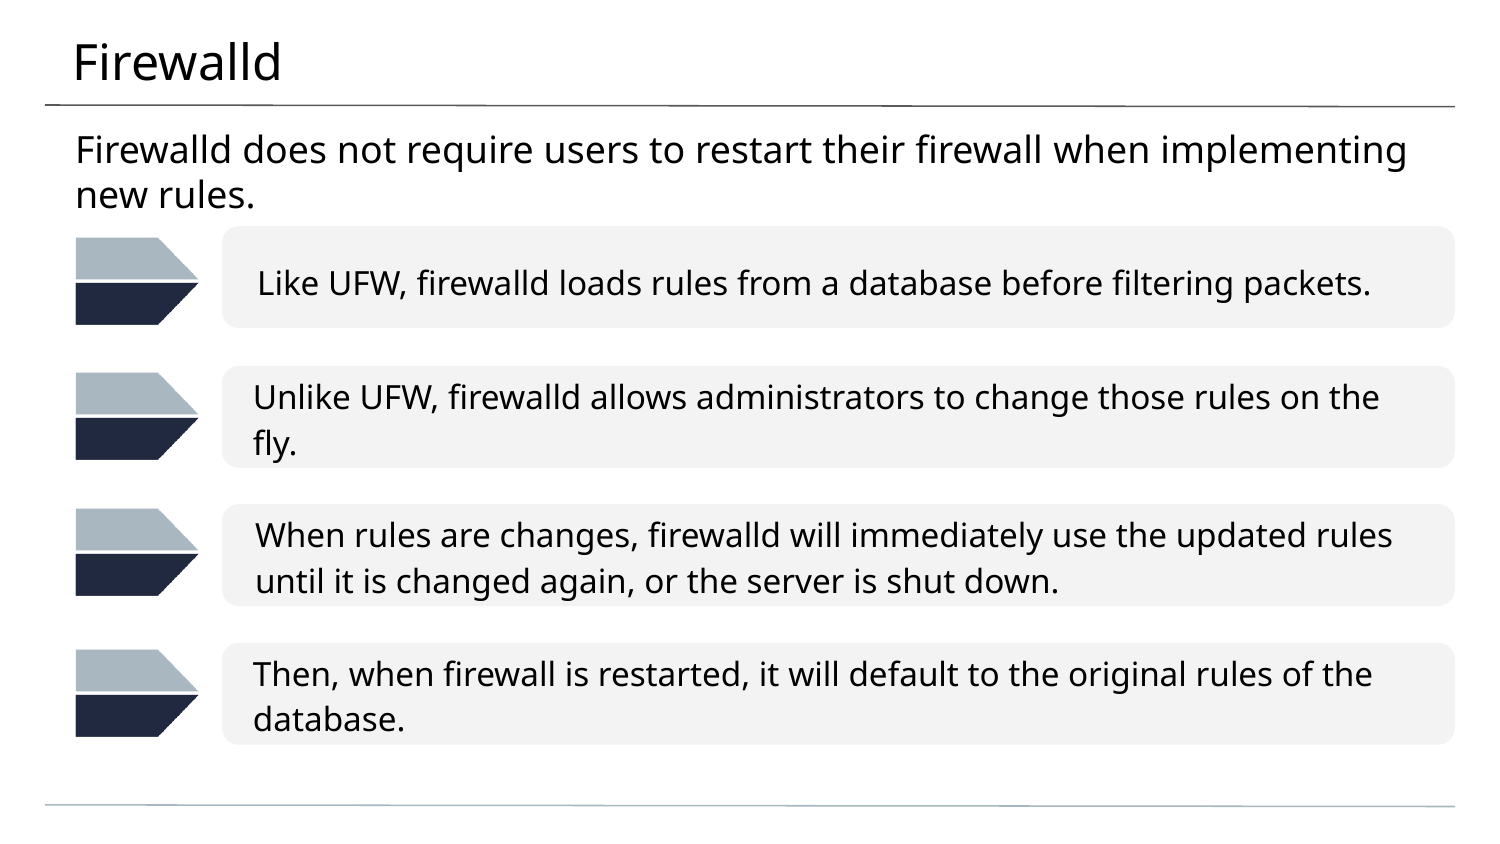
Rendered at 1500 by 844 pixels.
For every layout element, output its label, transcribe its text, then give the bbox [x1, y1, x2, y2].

subtitle Like UFW, firewalld loads rules from a database before filtering packets. [2, 229, 1500, 329]
subtitle When rules are changes, firewalld will immediately use the updated rules until it is changed again, or the server is shut down. [0, 504, 1500, 605]
title Firewalld [0, 0, 1500, 88]
subtitle Then, when firewall is restarted, it will default to the original rules of the database. [0, 642, 1500, 743]
subtitle Unlike UFW, firewalld allows administrators to change those rules on the fly. [0, 366, 1500, 466]
subtitle Firewalld does not require users to restart their firewall when implementing new rules. [0, 110, 1500, 171]
